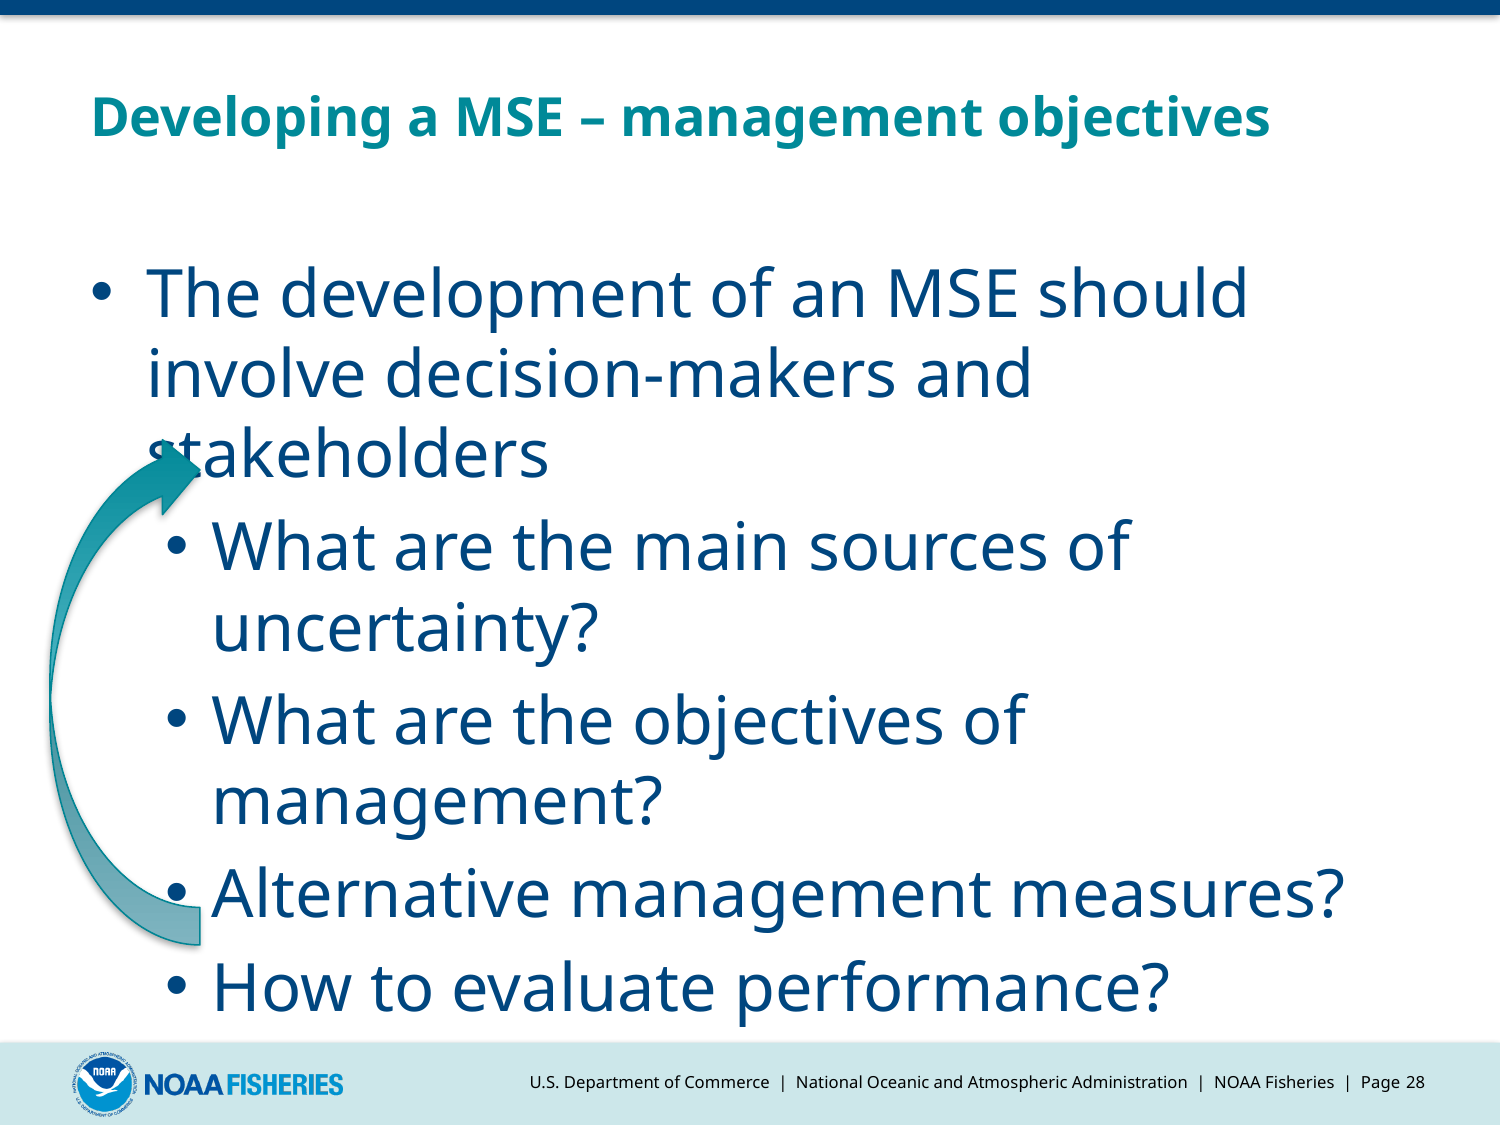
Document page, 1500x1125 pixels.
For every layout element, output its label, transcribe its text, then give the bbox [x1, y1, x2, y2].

picture [72, 1052, 343, 1117]
title Developing a MSE – management objectives [75, 75, 1425, 186]
slide_number U.S. Department of Commerce | National Oceanic and Atmospheric Administration | NOAA Fisheries | Page 28 [375, 1042, 1425, 1125]
picture [94, 1088, 111, 1096]
list The development of an MSE should involve decision-makers and stakeholders What are the main sources of uncertainty? What are the objectives of management? Alternative management measures? How to evaluate performance? [75, 243, 1425, 1088]
text_box [49, 438, 201, 946]
